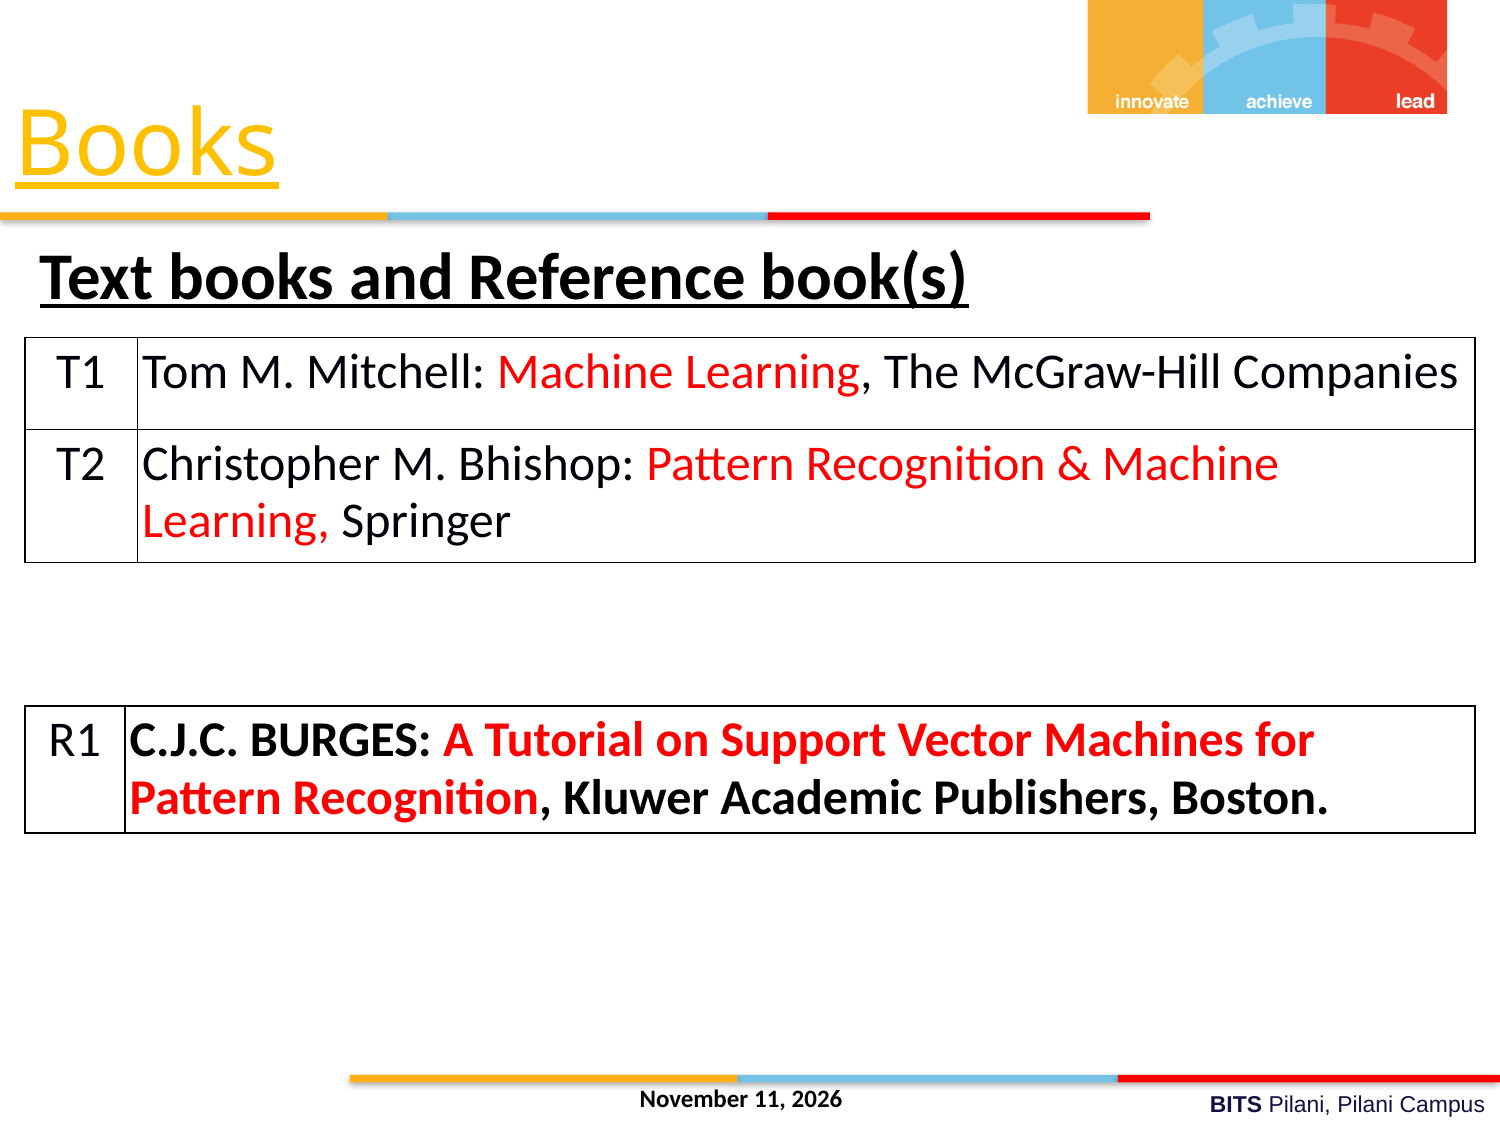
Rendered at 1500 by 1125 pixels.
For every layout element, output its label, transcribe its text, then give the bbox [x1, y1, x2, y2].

picture [1087, 0, 1448, 114]
table_header R1 [26, 707, 124, 832]
table_header Tom M. Mitchell: Machine Learning, The McGraw-Hill Companies [138, 338, 1474, 429]
table_header T1 [26, 338, 137, 429]
title Books [0, 37, 1004, 240]
table_cell Christopher M. Bhishop: Pattern Recognition & Machine Learning, Springer [138, 430, 1474, 562]
table_header C.J.C. BURGES: A Tutorial on Support Vector Machines for Pattern Recognition, Kluwer Academic Publishers, Boston. [126, 707, 1474, 832]
table_cell T2 [26, 430, 137, 562]
list Text books and Reference book(s) [24, 224, 1475, 337]
text_box 14 November 2021 [624, 1074, 925, 1121]
